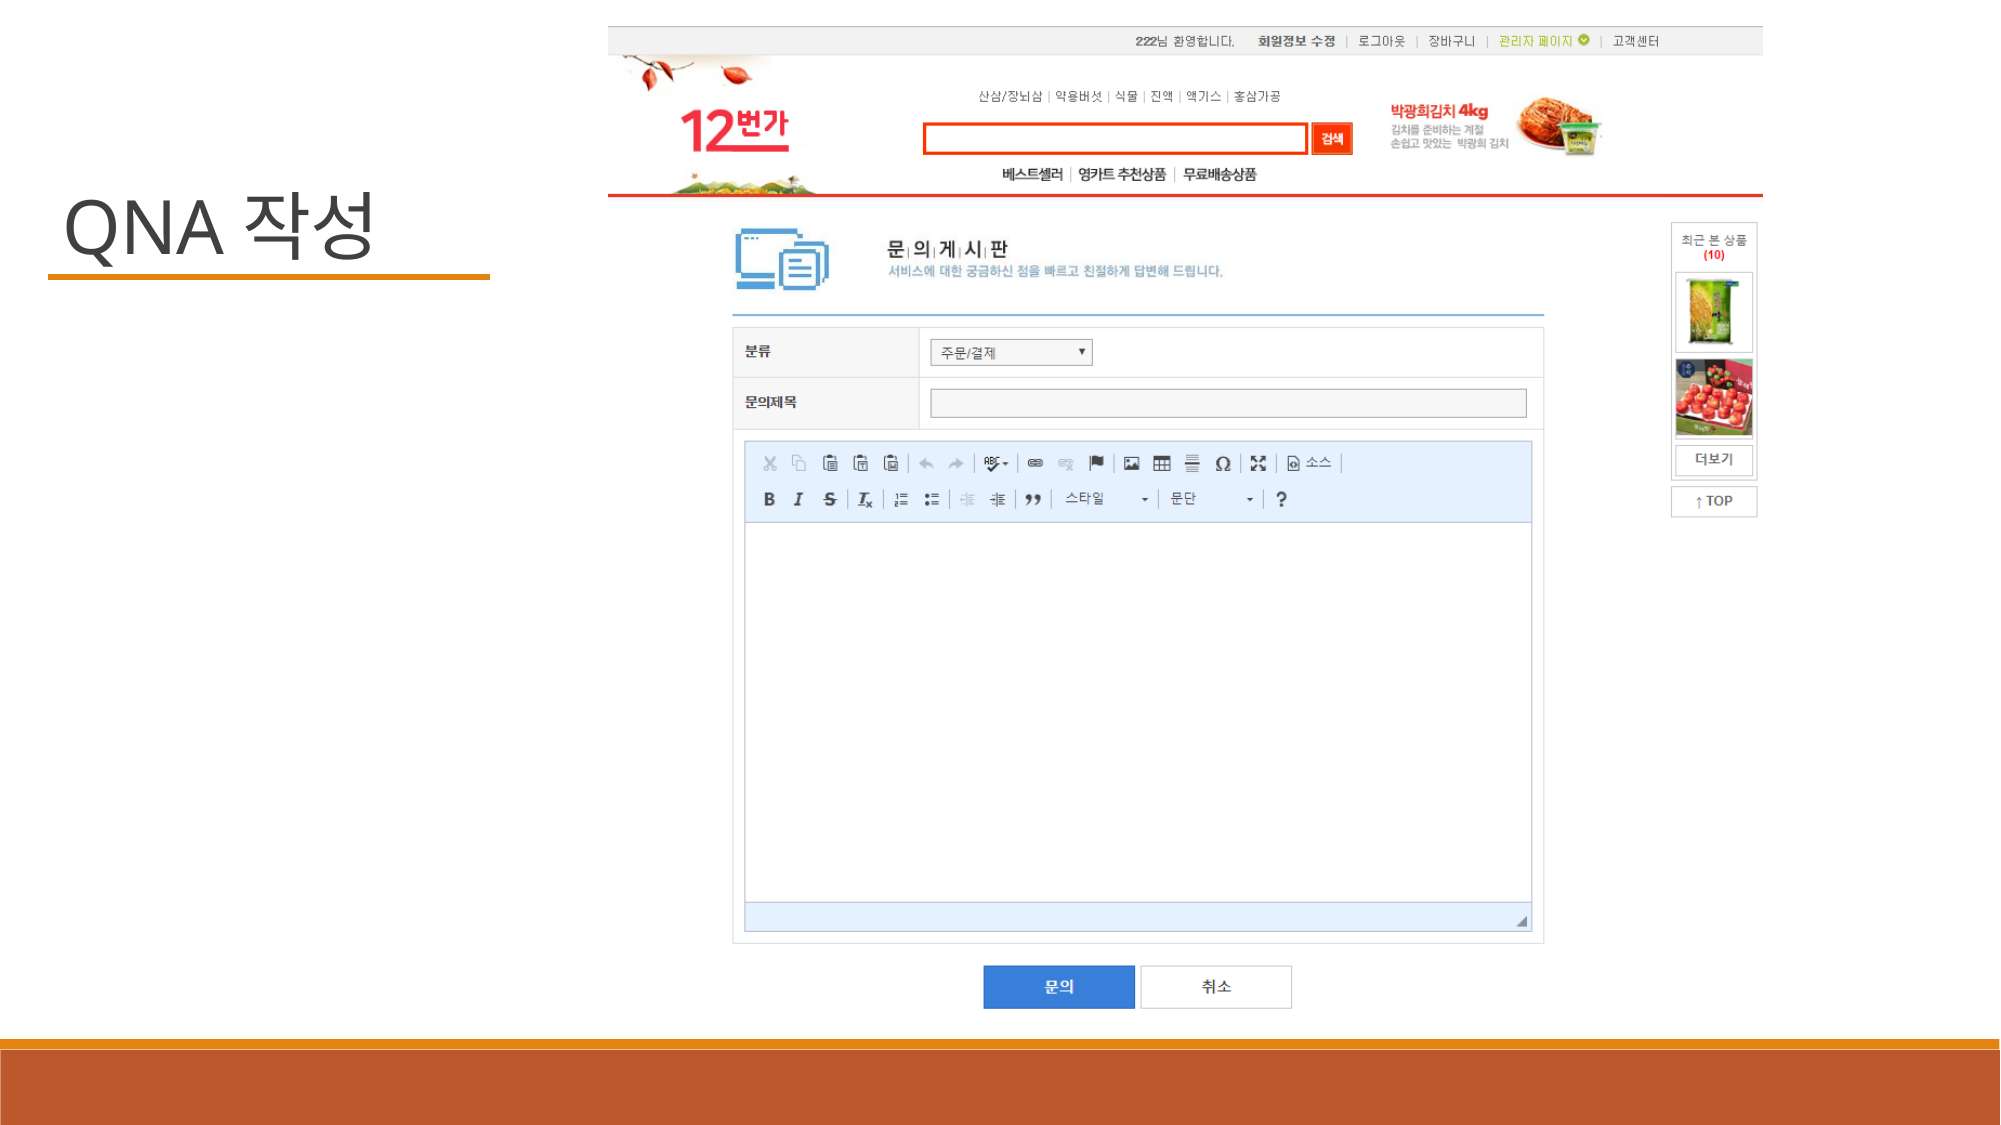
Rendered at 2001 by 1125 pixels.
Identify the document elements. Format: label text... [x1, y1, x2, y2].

picture [608, 24, 1763, 1025]
text_box QNA작성 [47, 0, 503, 277]
